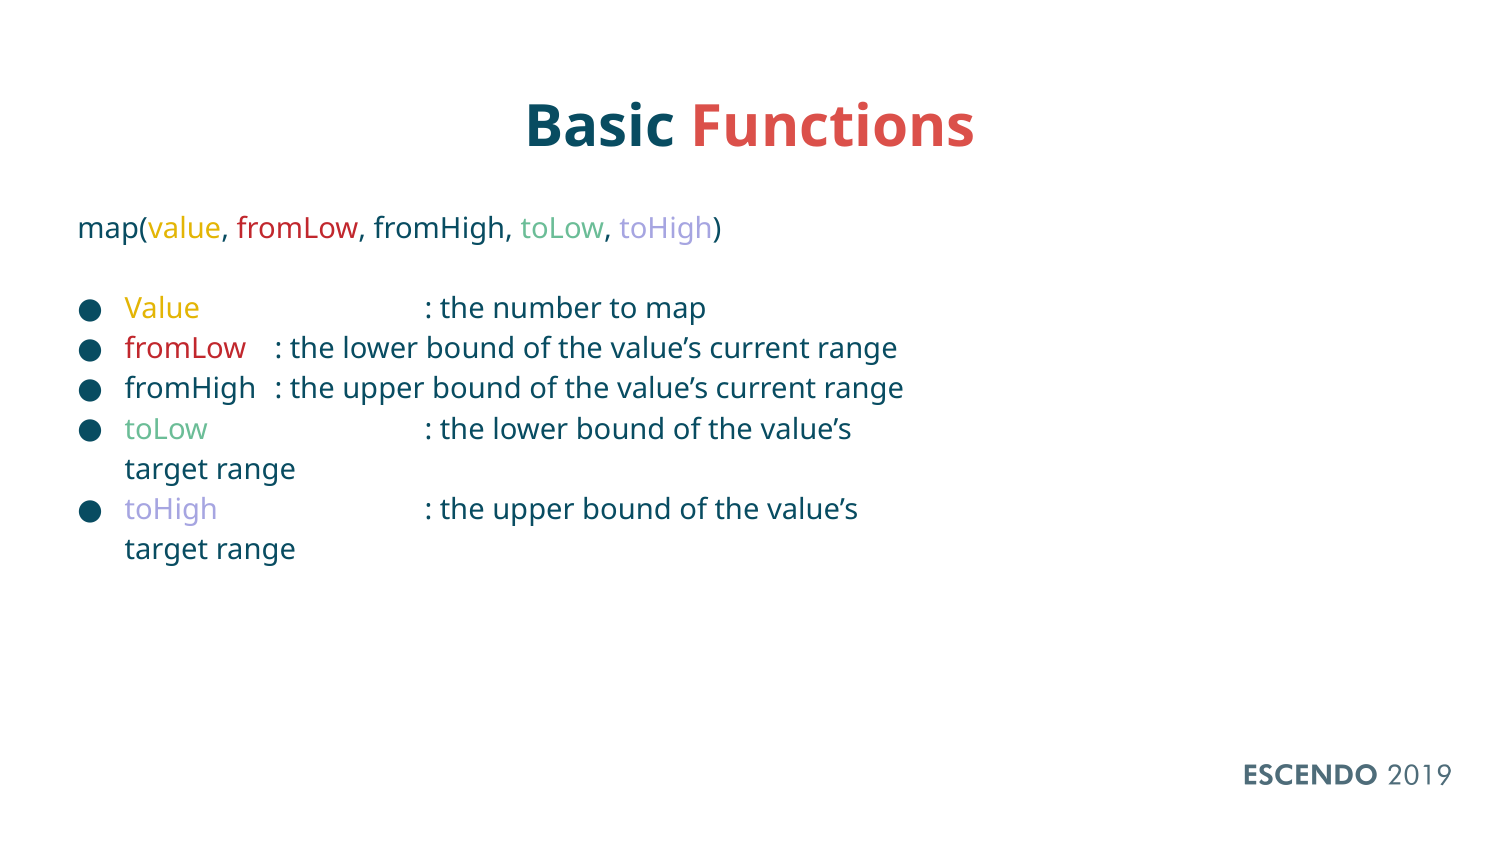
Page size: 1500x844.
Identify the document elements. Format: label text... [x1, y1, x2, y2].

title Basic Functions [51, 72, 1449, 167]
picture [1214, 694, 1480, 844]
list map(value, fromLow, fromHigh, toLow, toHigh) Value : the number to map fromLow : the lower bound of the value’s current range fromHigh : the upper bound of the value’s current range toLow : the lower bound of the value’s target range toHigh : the upper bound of the value’s target range [51, 189, 954, 750]
